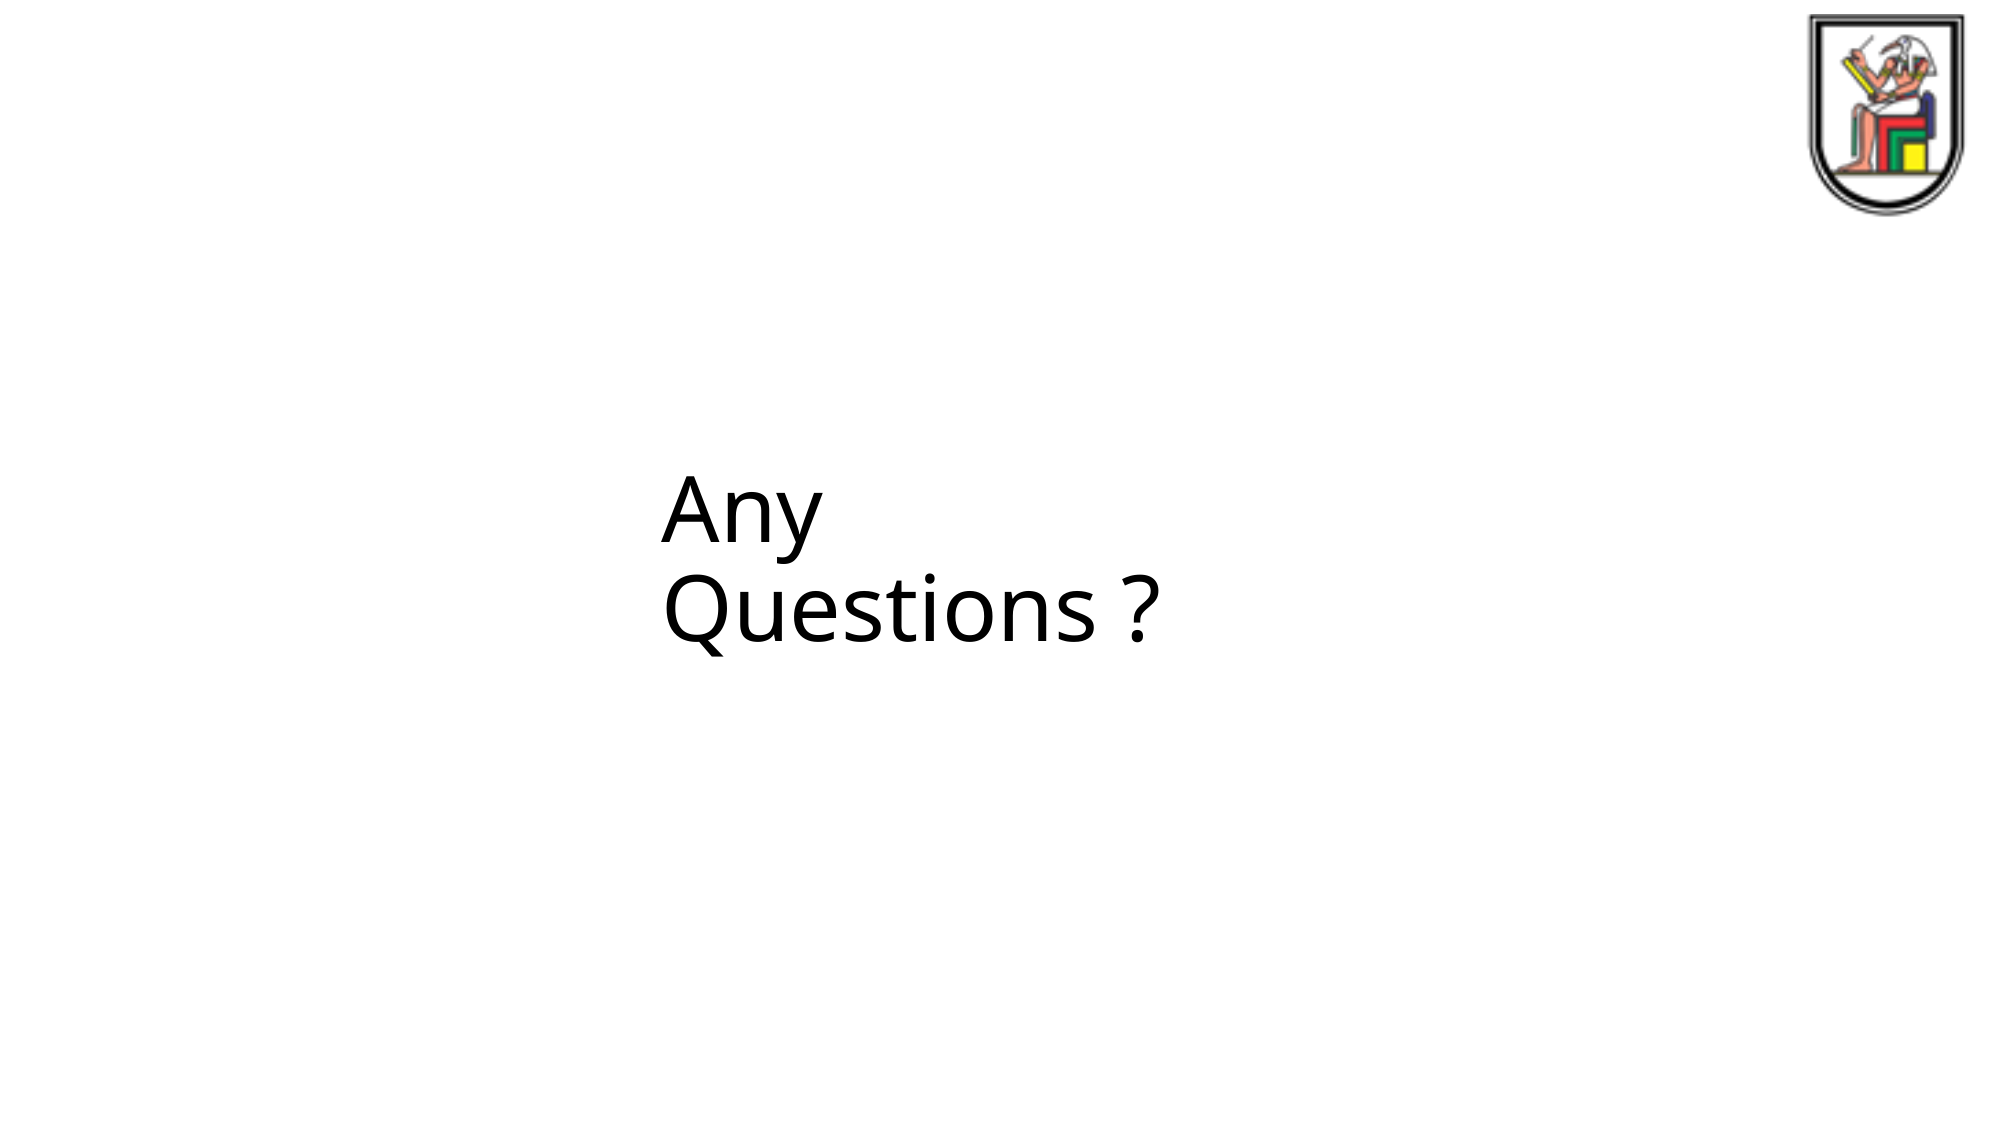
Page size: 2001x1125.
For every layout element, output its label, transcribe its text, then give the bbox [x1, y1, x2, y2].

title Any Questions ? [646, 453, 1354, 672]
picture [1800, 14, 1973, 240]
